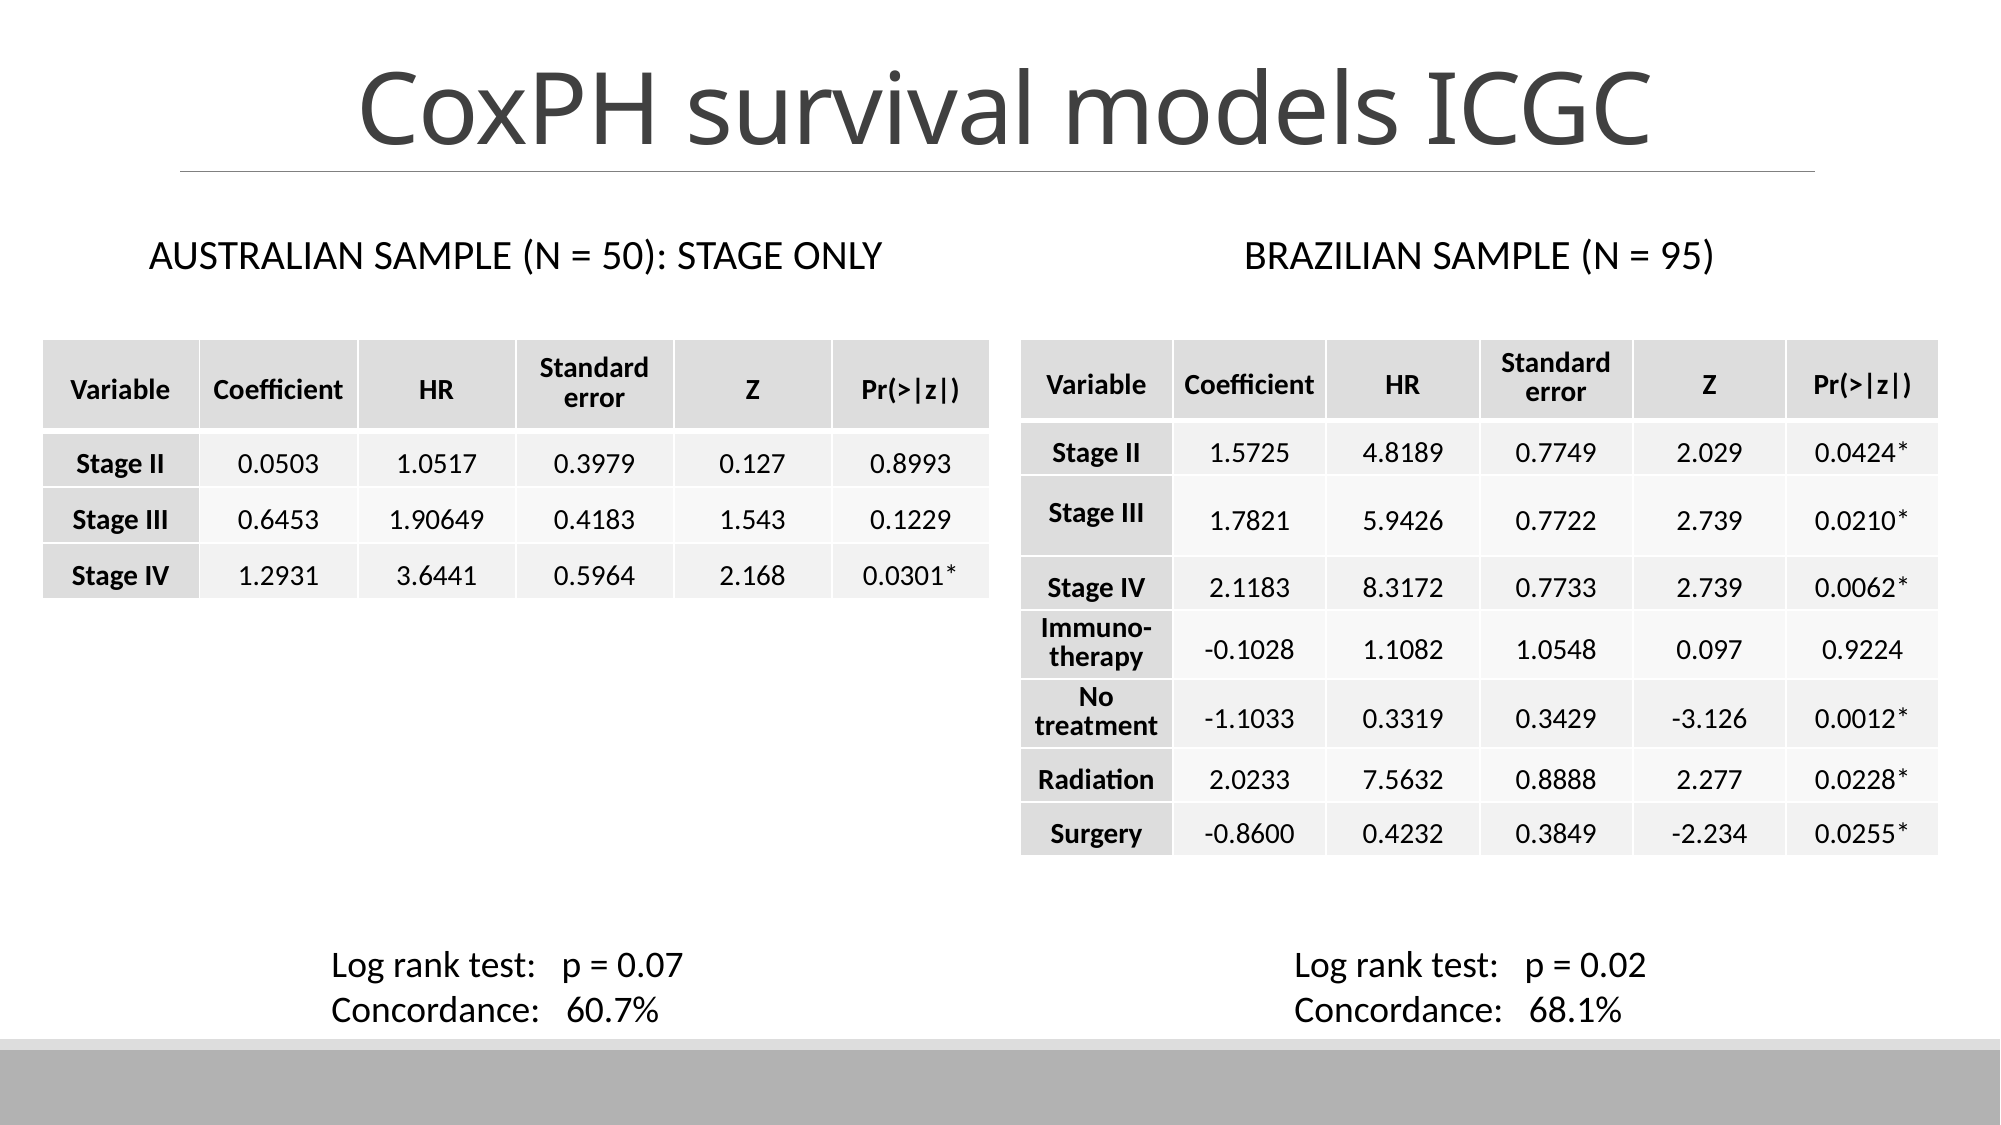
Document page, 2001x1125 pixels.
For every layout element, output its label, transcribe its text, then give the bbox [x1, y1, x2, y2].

table_cell -3.126 [1634, 680, 1785, 747]
table_cell 0.7733 [1481, 557, 1632, 609]
table_cell 5.9426 [1327, 476, 1479, 555]
table_cell 0.0210* [1787, 476, 1938, 555]
table_cell Stage II [43, 434, 199, 486]
table_cell 2.739 [1634, 476, 1785, 555]
table_header Pr(>|z|) [833, 340, 989, 428]
table_cell 2.168 [675, 544, 831, 598]
table_cell 1.90649 [359, 488, 515, 542]
table_cell 1.7821 [1174, 476, 1325, 555]
list Australian sample (n = 50): stage only [41, 209, 990, 303]
table_cell 8.3172 [1327, 557, 1479, 609]
text_box Log rank test: p = 0.02 Concordance: 68.1% [1279, 933, 1680, 1038]
table_cell 0.0062* [1787, 557, 1938, 609]
table_cell 2.1183 [1174, 557, 1325, 609]
table_header HR [359, 340, 515, 428]
table_header Coefficient [1174, 340, 1325, 418]
table_cell Stage III [1021, 476, 1172, 555]
table_cell 0.3849 [1481, 803, 1632, 855]
table_cell 0.127 [675, 434, 831, 486]
table_cell 0.8993 [833, 434, 989, 486]
table_cell 0.097 [1634, 611, 1785, 678]
table_cell -2.234 [1634, 803, 1785, 855]
table_header Z [1634, 340, 1785, 418]
table_cell 2.029 [1634, 423, 1785, 474]
table_header Standard error [517, 340, 673, 428]
table_cell Stage IV [43, 544, 199, 598]
table_cell 0.0301* [833, 544, 989, 598]
table_header Standard error [1481, 340, 1632, 418]
table_header Variable [43, 340, 199, 428]
text_box Log rank test: p = 0.07 Concordance: 60.7% [316, 933, 715, 1038]
table_cell 0.0424* [1787, 423, 1938, 474]
table_cell 0.3979 [517, 434, 673, 486]
table_cell 2.277 [1634, 749, 1785, 801]
table_cell 0.0012* [1787, 680, 1938, 747]
table_cell 0.0228* [1787, 749, 1938, 801]
table_cell Stage III [43, 488, 199, 542]
table_cell 0.6453 [200, 488, 357, 542]
table_cell Immuno-therapy [1021, 611, 1172, 678]
table_cell 3.6441 [359, 544, 515, 598]
table_cell 0.3429 [1481, 680, 1632, 747]
table_header Variable [1021, 340, 1172, 418]
table_cell 4.8189 [1327, 423, 1479, 474]
table_cell Surgery [1021, 803, 1172, 855]
table_cell 0.7722 [1481, 476, 1632, 555]
table_cell 7.5632 [1327, 749, 1479, 801]
table_cell No treatment [1021, 680, 1172, 747]
list Brazilian sample (n = 95) [1020, 209, 1940, 303]
table_cell 1.5725 [1174, 423, 1325, 474]
table_cell Stage II [1021, 423, 1172, 474]
table_cell -0.8600 [1174, 803, 1325, 855]
table_cell 1.0517 [359, 434, 515, 486]
table_cell Stage IV [1021, 557, 1172, 609]
table_cell 2.0233 [1174, 749, 1325, 801]
table_cell 0.8888 [1481, 749, 1632, 801]
table_cell Radiation [1021, 749, 1172, 801]
table_header Z [675, 340, 831, 428]
table_cell 2.739 [1634, 557, 1785, 609]
table_cell 0.0255* [1787, 803, 1938, 855]
table_cell 0.3319 [1327, 680, 1479, 747]
table_cell 1.0548 [1481, 611, 1632, 678]
table_cell 0.4183 [517, 488, 673, 542]
title CoxPH survival models ICGC [180, 47, 1830, 173]
table_cell 1.1082 [1327, 611, 1479, 678]
table_cell 0.0503 [200, 434, 357, 486]
table_cell 1.543 [675, 488, 831, 542]
table_cell 1.2931 [200, 544, 357, 598]
table_header Coefficient [200, 340, 357, 428]
table_cell 0.9224 [1787, 611, 1938, 678]
table_cell 0.7749 [1481, 423, 1632, 474]
table_cell 0.1229 [833, 488, 989, 542]
table_cell 0.5964 [517, 544, 673, 598]
table_header Pr(>|z|) [1787, 340, 1938, 418]
table_cell -1.1033 [1174, 680, 1325, 747]
table_cell 0.4232 [1327, 803, 1479, 855]
table_header HR [1327, 340, 1479, 418]
table_cell -0.1028 [1174, 611, 1325, 678]
